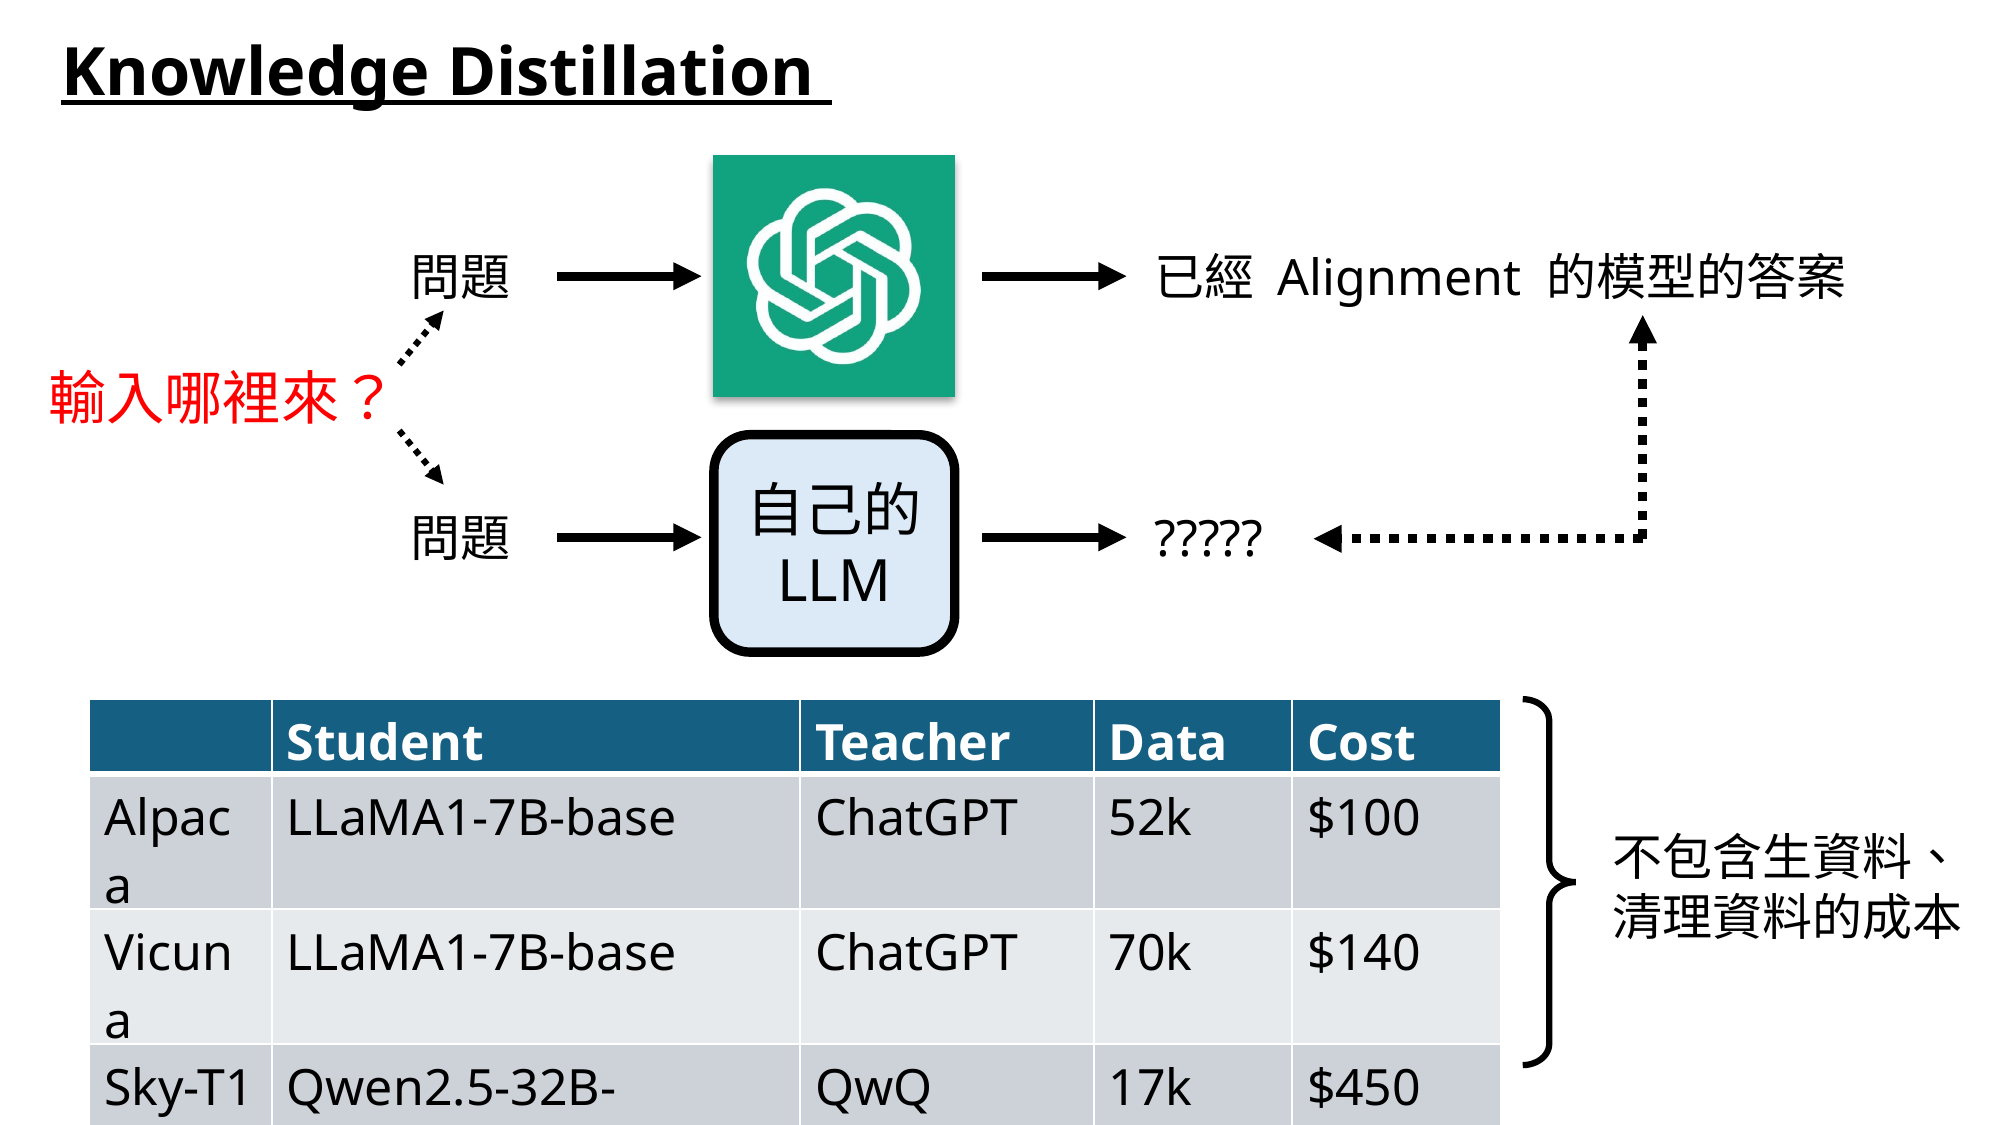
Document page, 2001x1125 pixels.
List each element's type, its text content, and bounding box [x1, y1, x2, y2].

text_box 自己的 LLM [712, 433, 957, 654]
text_box 問題 [376, 238, 545, 313]
table_cell 17k [1095, 1045, 1291, 1125]
text_box [1522, 697, 1576, 1067]
table_cell $100 [1293, 777, 1500, 908]
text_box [398, 430, 445, 486]
table_cell $140 [1293, 910, 1500, 1043]
table_cell ChatGPT [801, 910, 1093, 1043]
text_box ????? [1139, 499, 1863, 575]
text_box 已經 Alignment 的模型的答案 [1139, 238, 1863, 313]
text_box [398, 309, 445, 366]
table_cell Vicuna [90, 910, 271, 1043]
table_cell 52k [1095, 777, 1291, 908]
table_header Teacher [801, 700, 1093, 771]
table_cell ChatGPT [801, 777, 1093, 908]
table_header Data [1095, 700, 1291, 771]
table_cell LLaMA1-7B-base [273, 910, 799, 1043]
table_cell Sky-T1 [90, 1045, 271, 1125]
table_cell QwQ [801, 1045, 1093, 1125]
text_box 輸入哪裡來？ [33, 353, 388, 439]
picture [713, 155, 956, 398]
table_cell Qwen2.5-32B-Instruct [273, 1045, 799, 1125]
text_box 問題 [376, 499, 545, 575]
table_cell 70k [1095, 910, 1291, 1043]
text_box 不包含生資料、清理資料的成本 [1597, 818, 2000, 954]
text_box Knowledge Distillation [46, 21, 1121, 117]
table_header Cost [1293, 700, 1500, 771]
table_cell Alpaca [90, 777, 271, 908]
table_cell $450 [1293, 1045, 1500, 1125]
table_cell LLaMA1-7B-base [273, 777, 799, 908]
table_header Student [273, 700, 799, 771]
table_header [90, 700, 271, 771]
